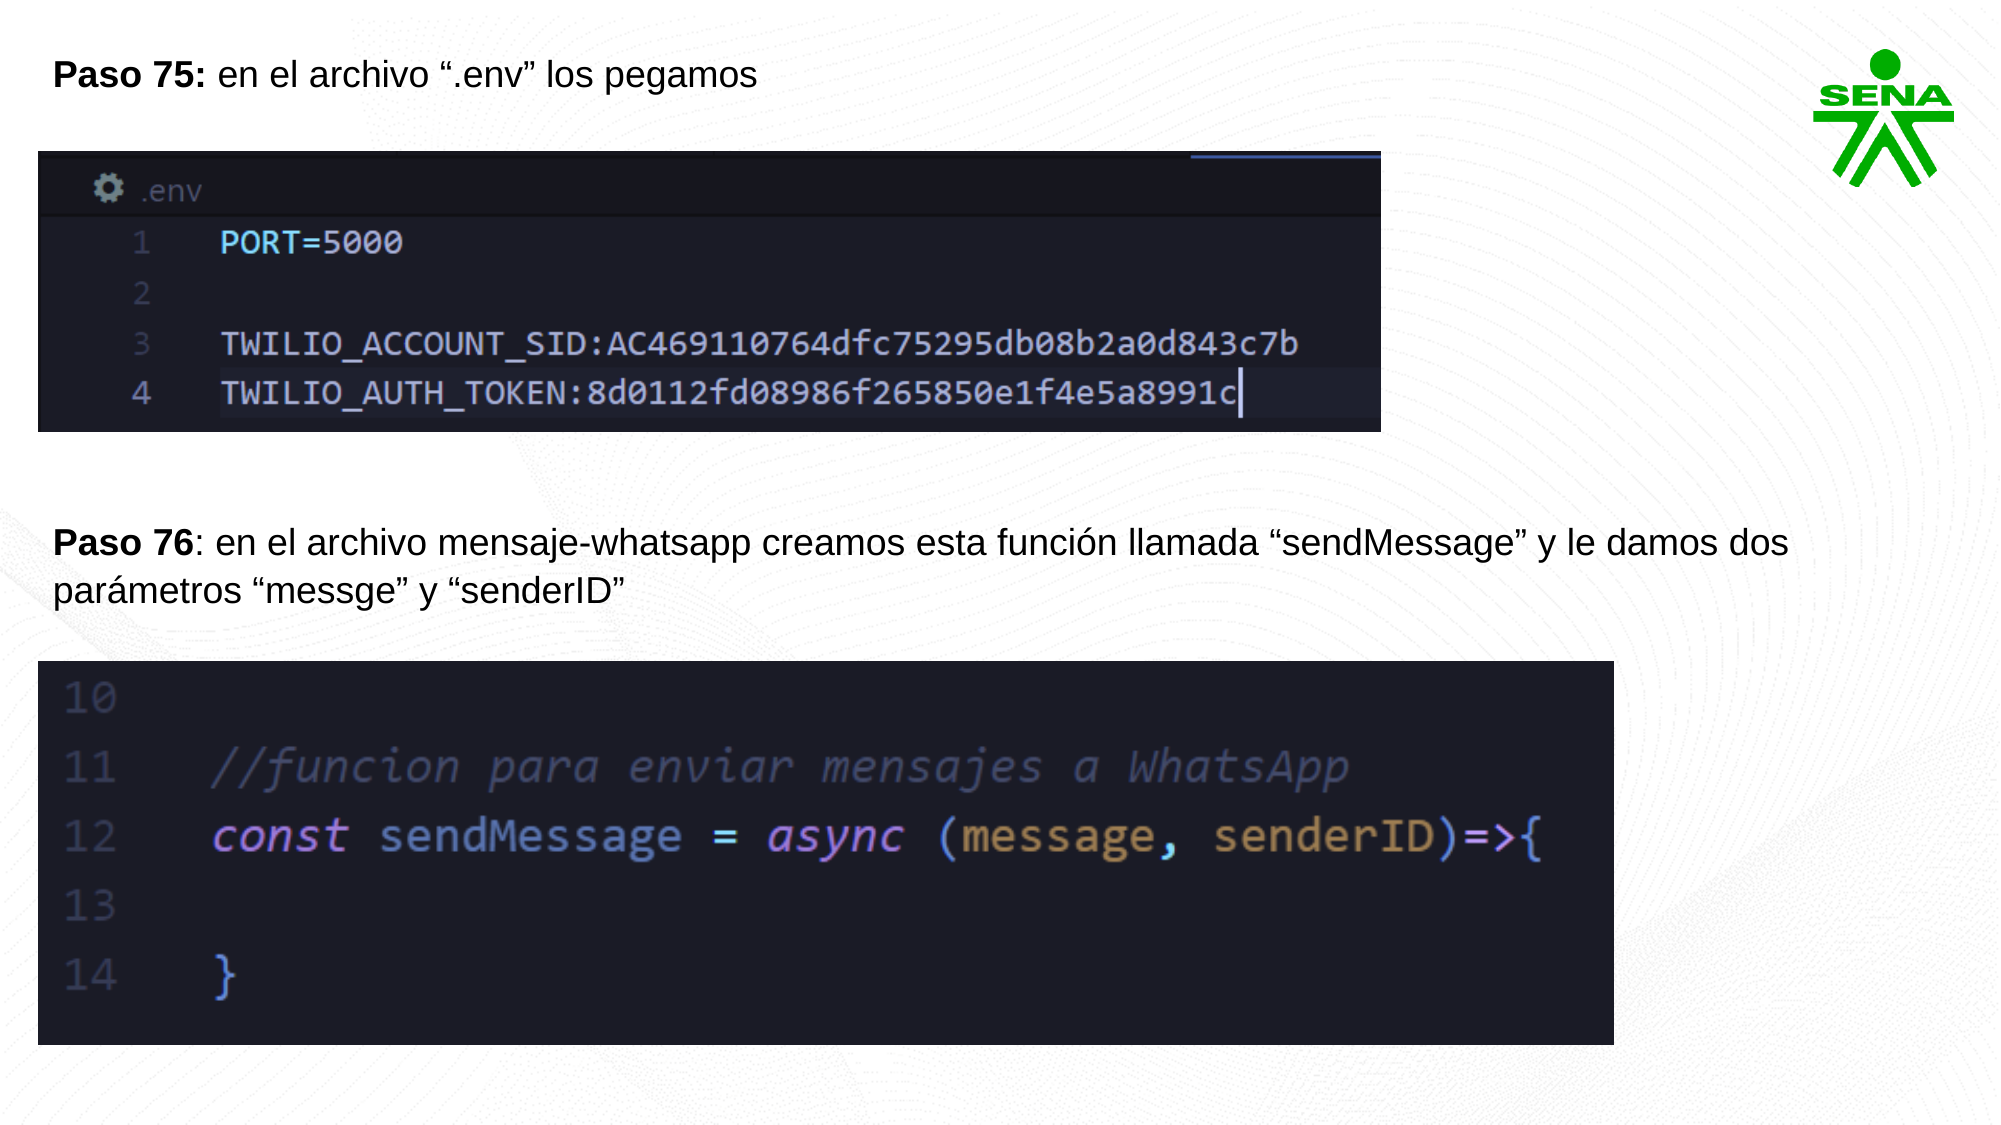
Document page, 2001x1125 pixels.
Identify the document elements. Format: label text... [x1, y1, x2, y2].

text_box Paso 75: en el archivo “.env” los pegamos [38, 39, 1038, 103]
picture [0, 0, 2000, 1125]
text_box Paso 76: en el archivo mensaje-whatsapp creamos esta función llamada “sendMessage” y le damos dos parámetros “messge” y “senderID” [38, 507, 1979, 619]
